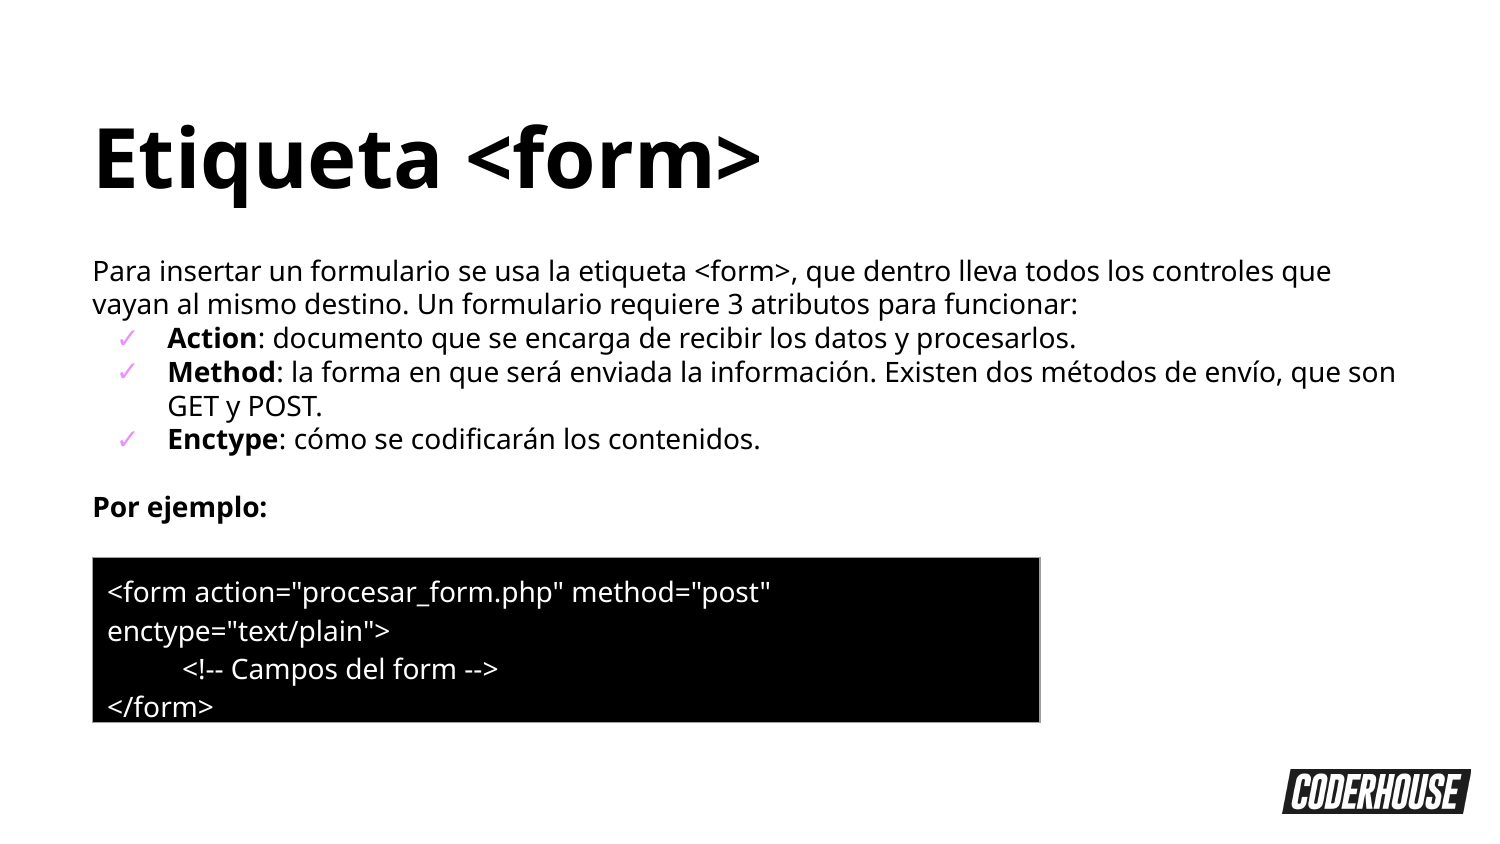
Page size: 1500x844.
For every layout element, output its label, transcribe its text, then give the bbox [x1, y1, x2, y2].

text_box Etiqueta <form> [77, 101, 1414, 222]
text_box Para insertar un formulario se usa la etiqueta <form>, que dentro lleva todos los controles que vayan al mismo destino. Un formulario requiere 3 atributos para funcionar: Action: documento que se encarga de recibir los datos y procesarlos. Method: la forma en que será enviada la información. Existen dos métodos de envío, que son GET y POST. Enctype: cómo se codificarán los contenidos. Por ejemplo: [77, 237, 1414, 572]
picture [1281, 769, 1471, 814]
table_header <form action="procesar_form.php" method="post" enctype="text/plain"> <!-- Campos del form --> </form> [93, 558, 1039, 722]
text_box [742, 312, 1372, 378]
